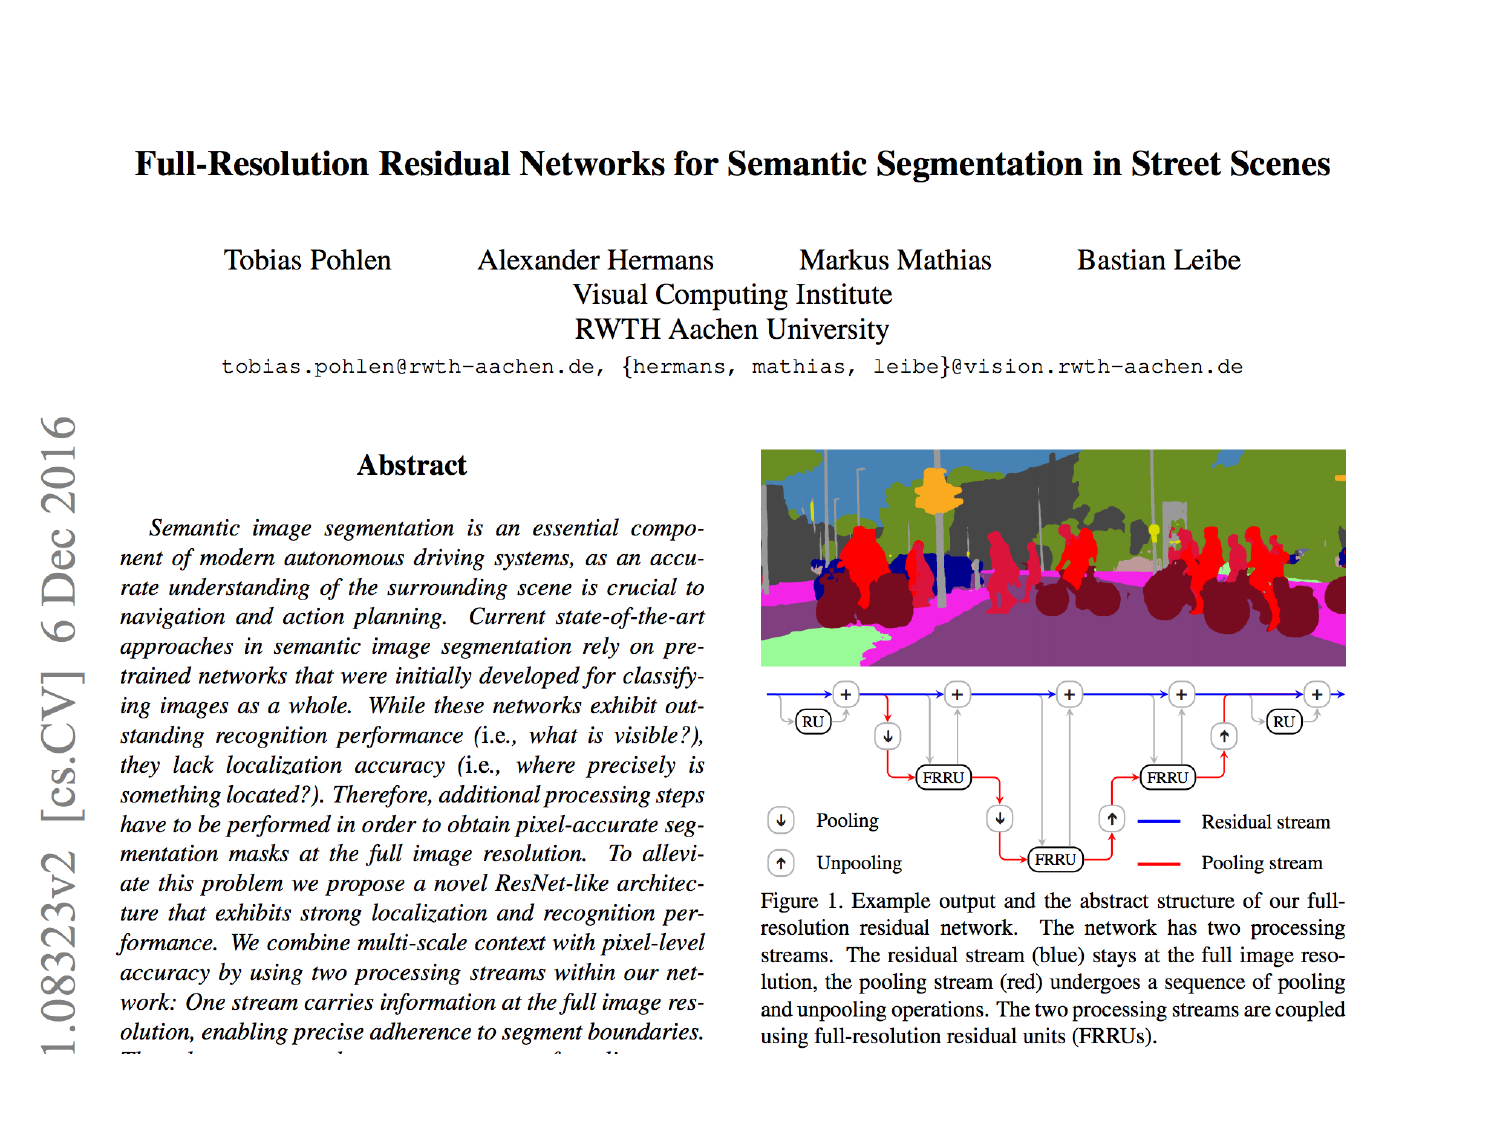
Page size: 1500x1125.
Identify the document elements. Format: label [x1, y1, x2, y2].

picture [0, 70, 1500, 1055]
